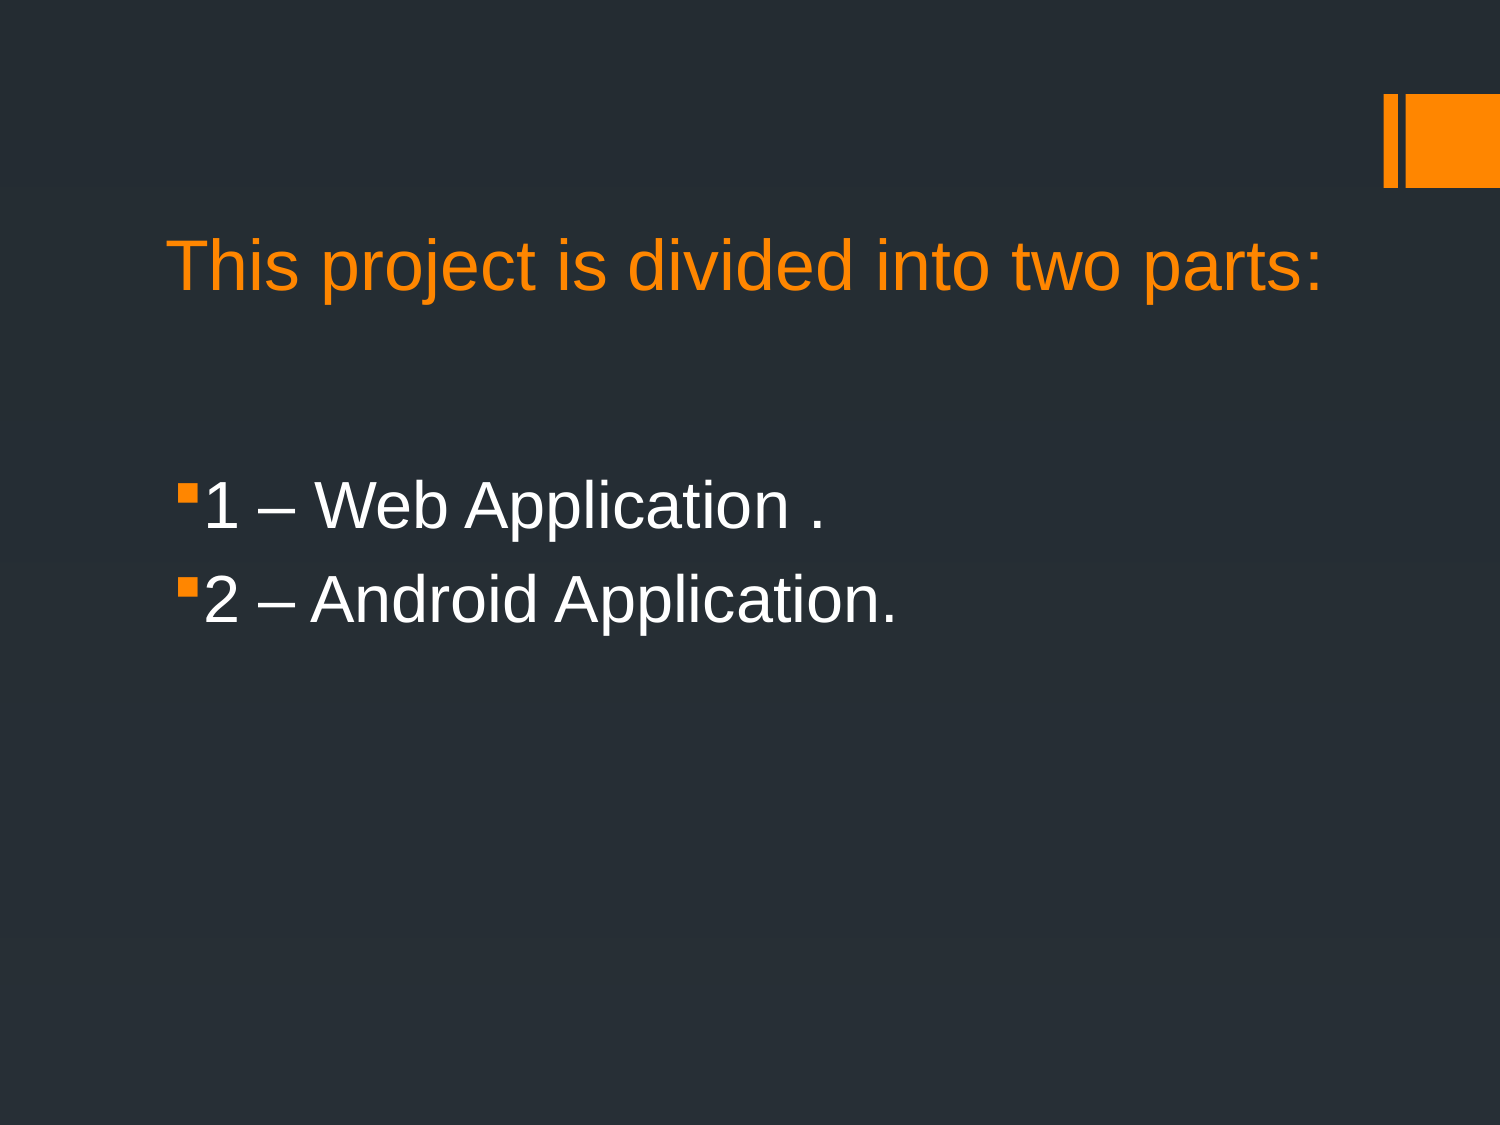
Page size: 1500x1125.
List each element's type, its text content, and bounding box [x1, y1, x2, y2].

list 1 – Web Application . 2 – Android Application. [150, 454, 1350, 1035]
title This project is divided into two parts: [150, 62, 1350, 313]
